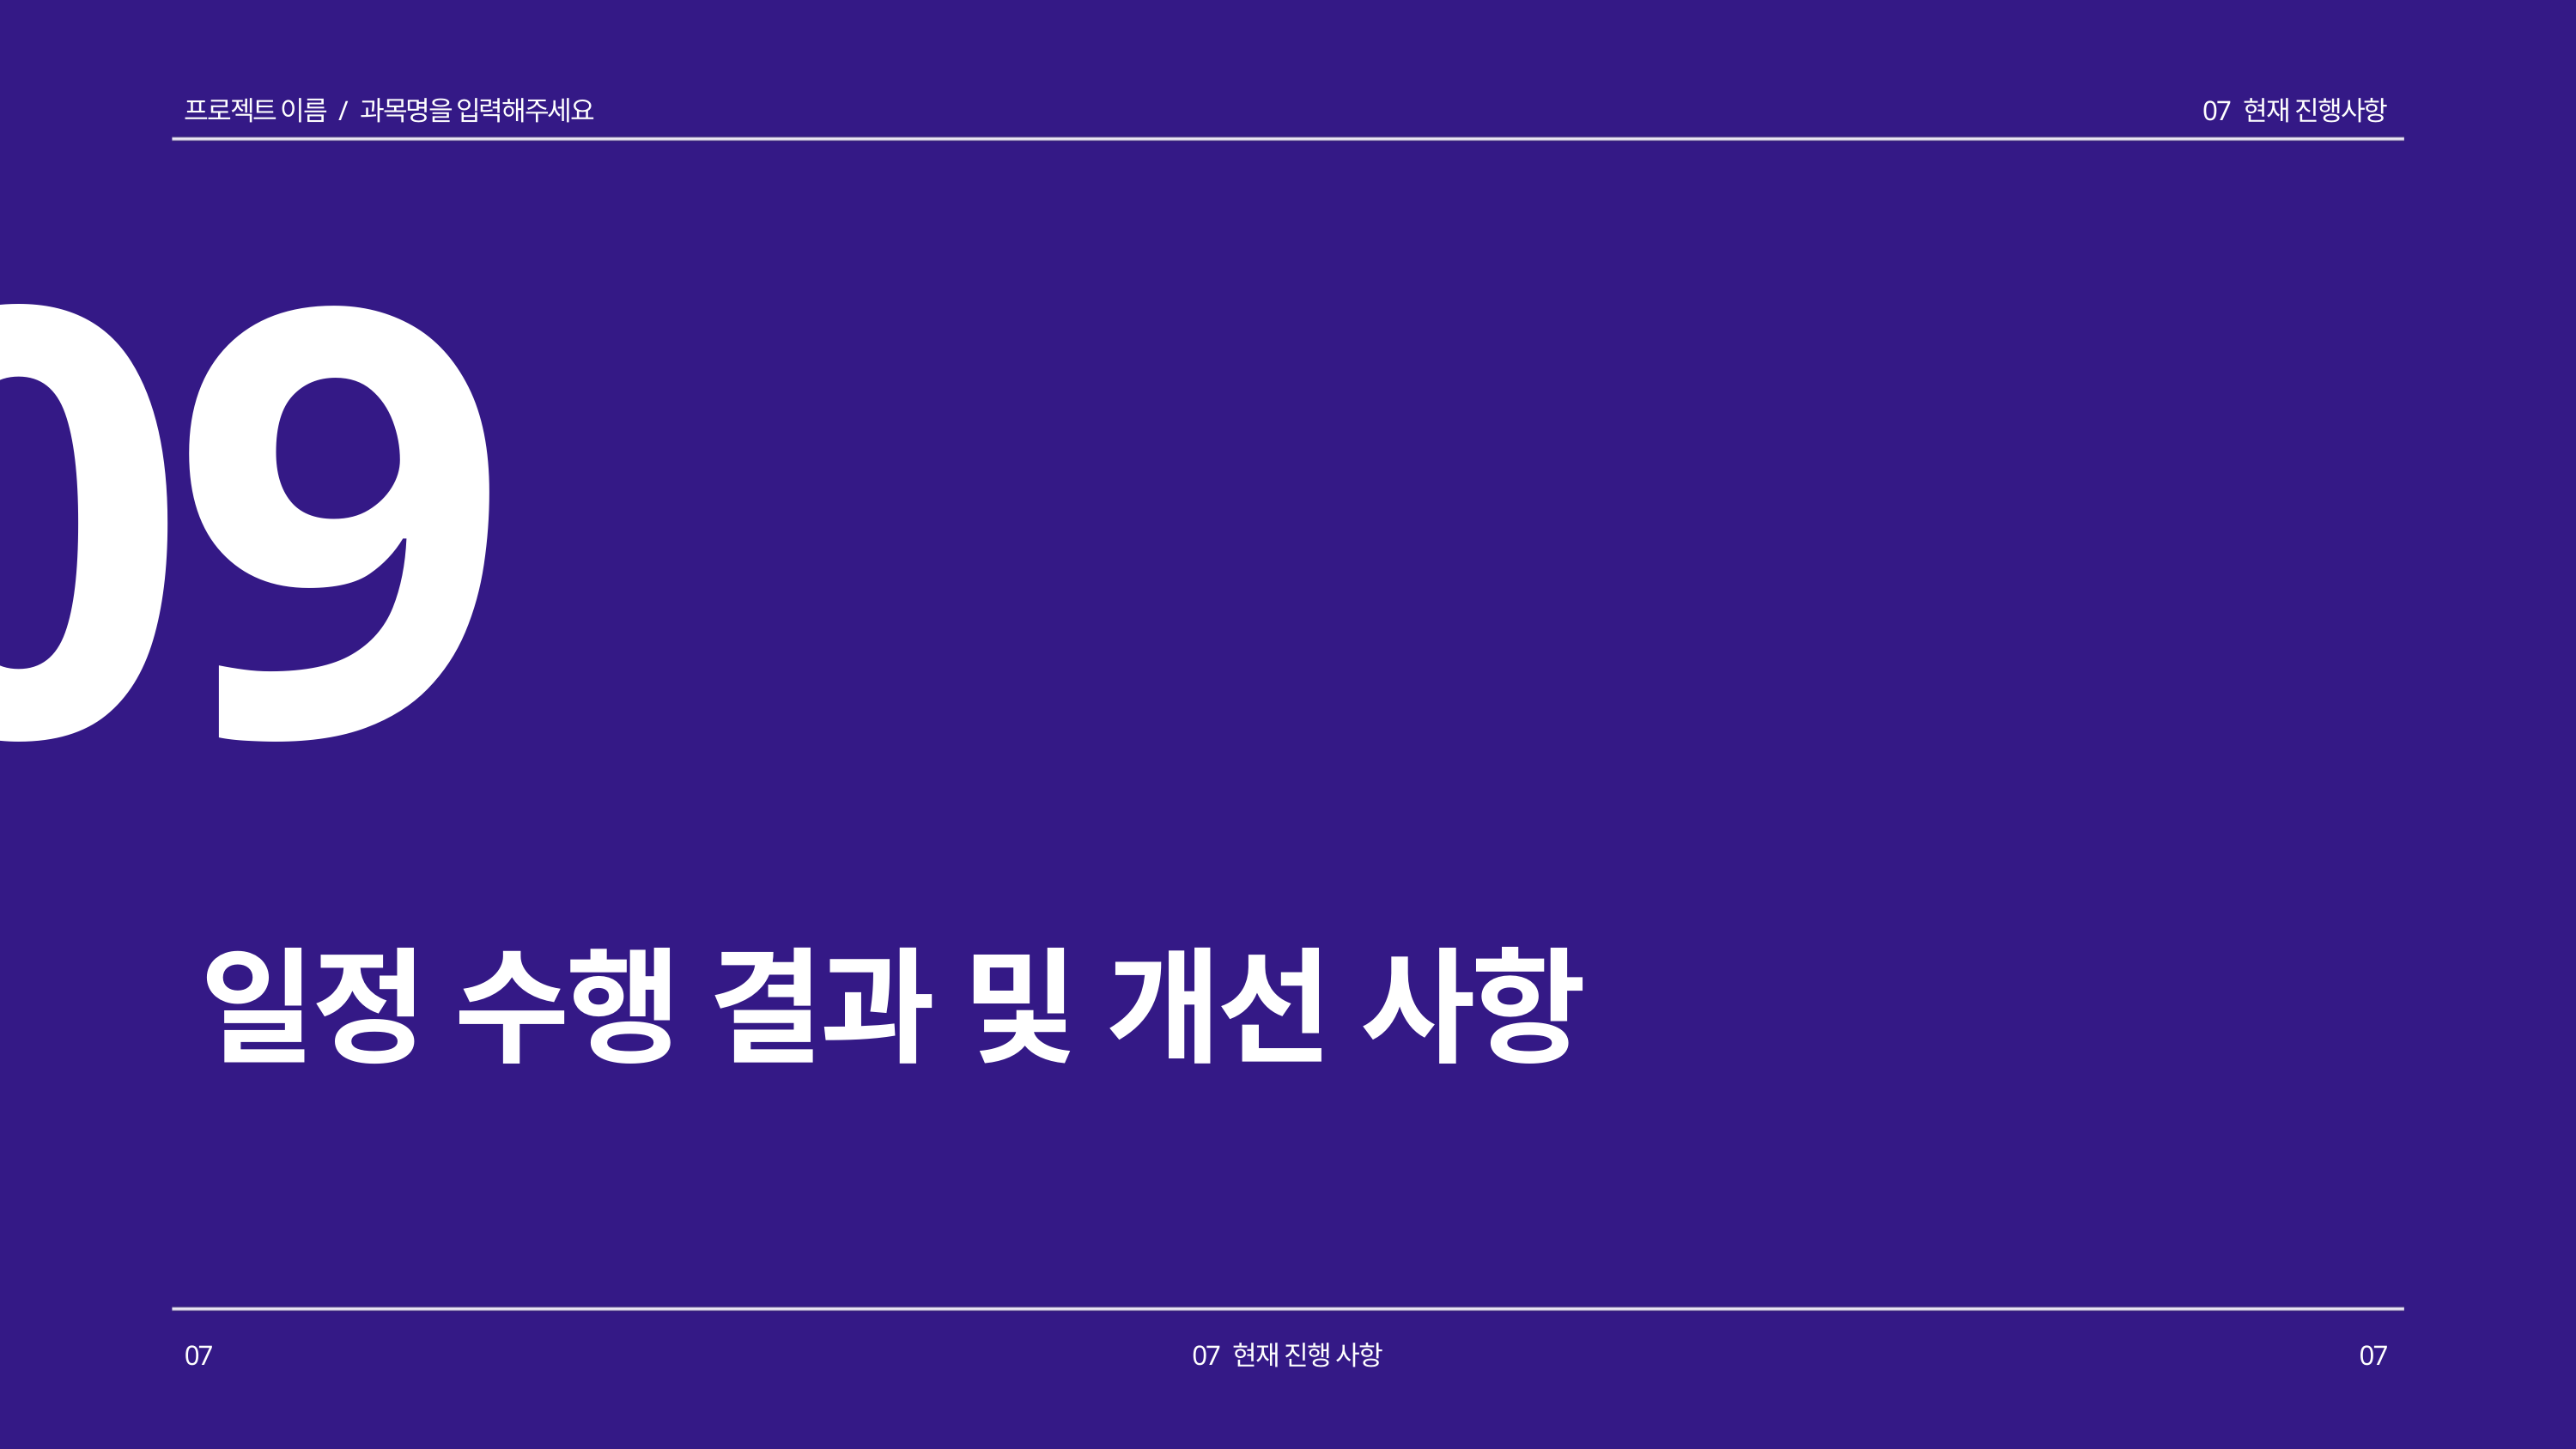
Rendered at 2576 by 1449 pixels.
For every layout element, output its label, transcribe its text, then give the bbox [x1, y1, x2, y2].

text_box 07 현재 진행 사항 [1038, 1331, 1537, 1377]
text_box 일정 수행 결과 및 개선 사항 [187, 921, 1900, 1084]
text_box 07 현재 진행사항 [1276, 87, 2402, 130]
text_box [171, 1302, 2404, 1315]
text_box 07 [2236, 1331, 2402, 1377]
text_box 프로젝트 이름 / 과목명을 입력해주세요 [172, 87, 913, 131]
text_box 09 [0, 134, 1004, 862]
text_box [171, 132, 2404, 146]
text_box 07 [172, 1331, 534, 1377]
